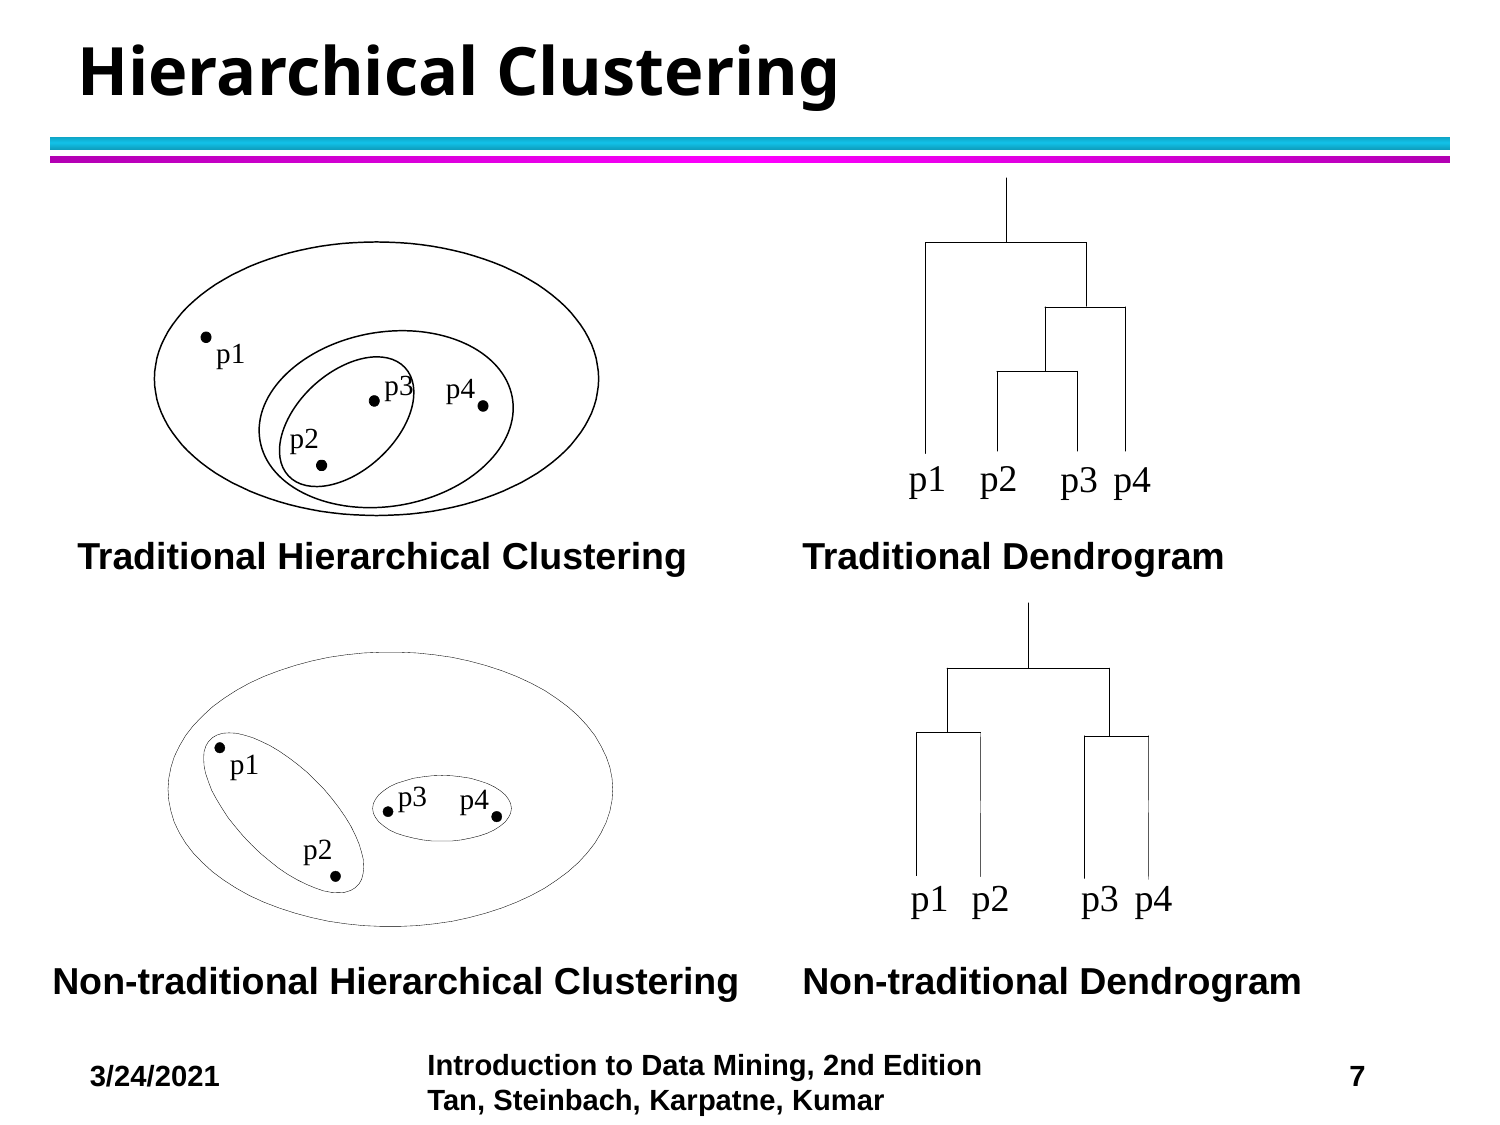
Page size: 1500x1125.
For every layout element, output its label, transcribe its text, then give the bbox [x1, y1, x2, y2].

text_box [885, 174, 1177, 550]
text_box Non-traditional Dendrogram [787, 949, 1413, 1010]
title Hierarchical Clustering [62, 24, 1421, 116]
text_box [162, 649, 615, 972]
text_box Traditional Dendrogram [787, 524, 1338, 585]
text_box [885, 599, 1200, 975]
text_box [149, 237, 604, 532]
text_box Traditional Hierarchical Clustering [62, 524, 713, 585]
text_box Non-traditional Hierarchical Clustering [37, 949, 763, 1010]
